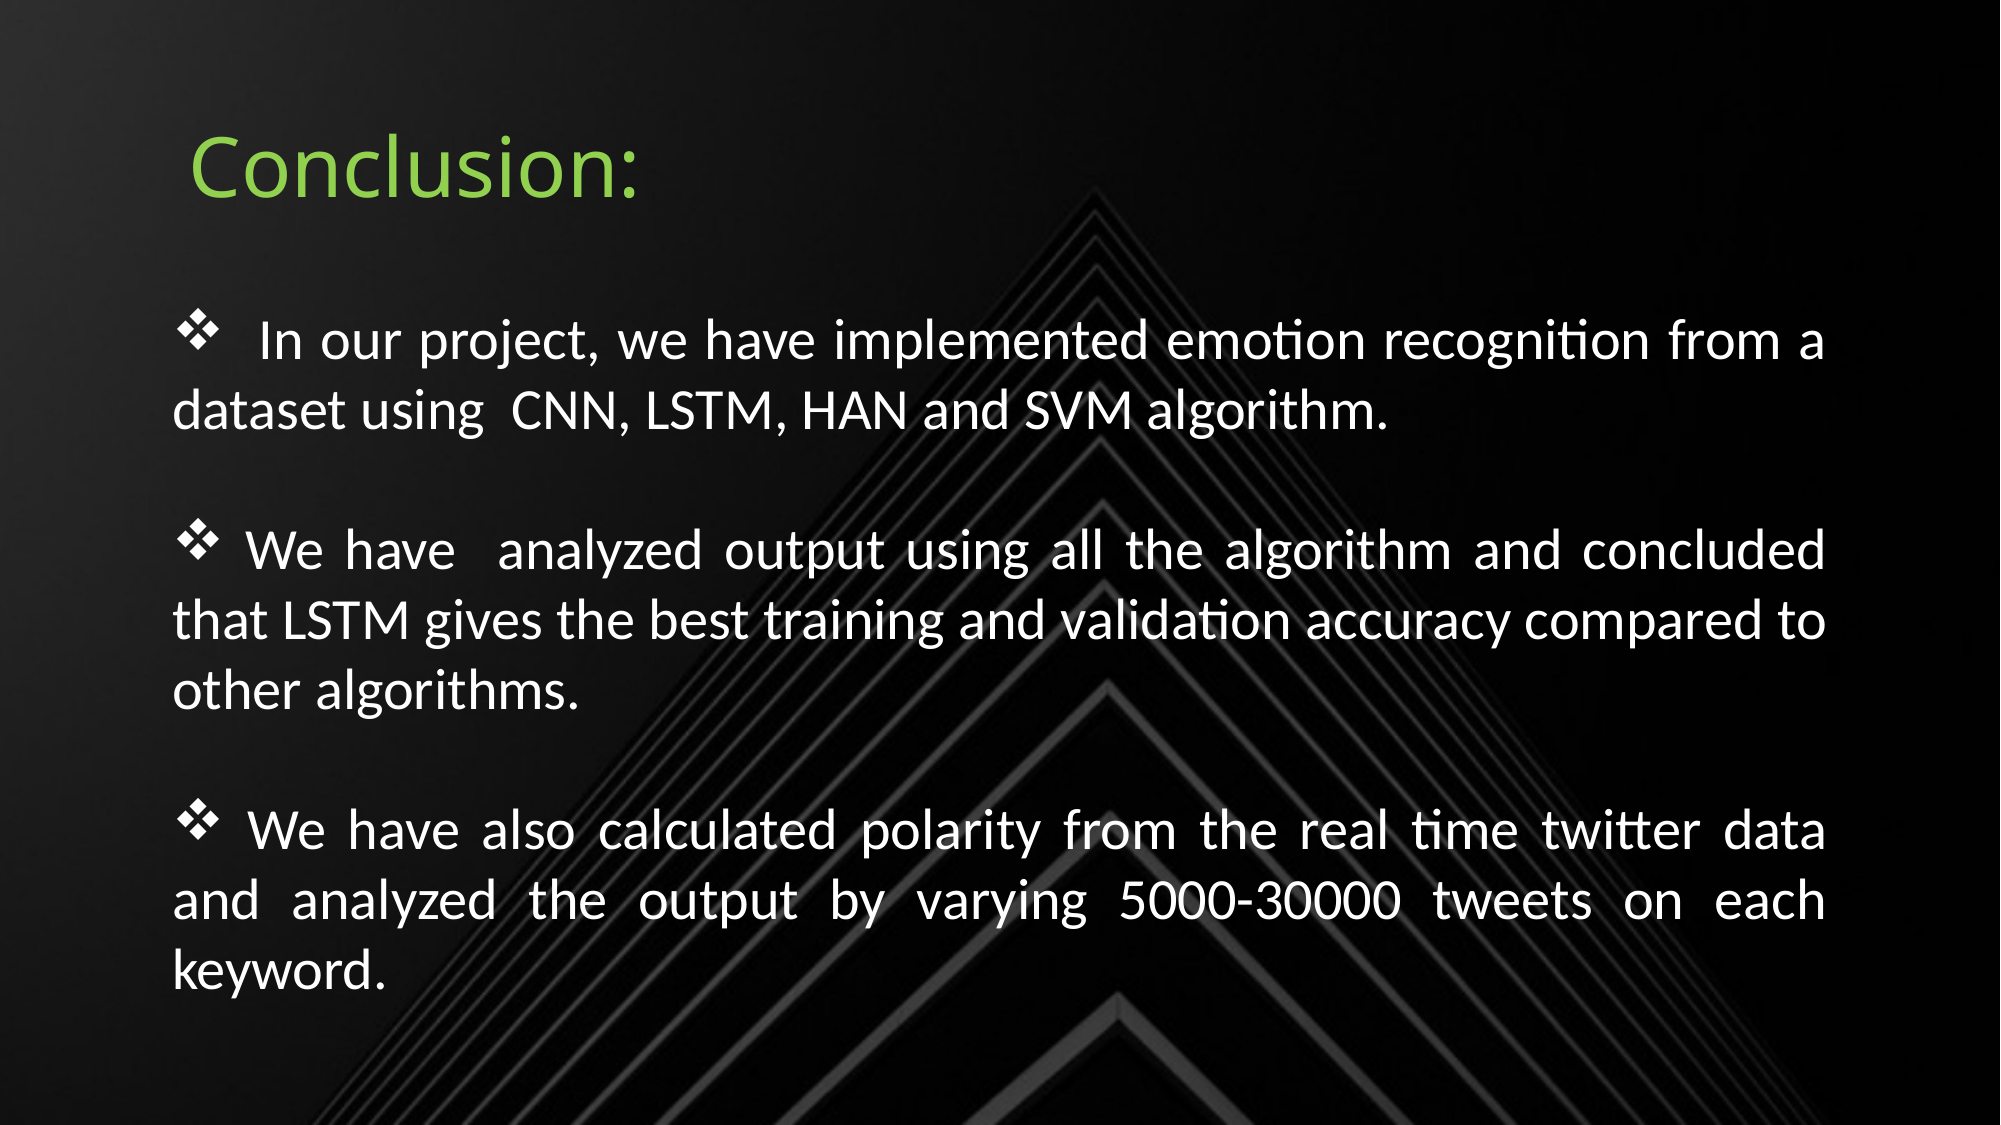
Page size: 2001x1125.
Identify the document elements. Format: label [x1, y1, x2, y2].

list [0, 0, 2000, 1125]
